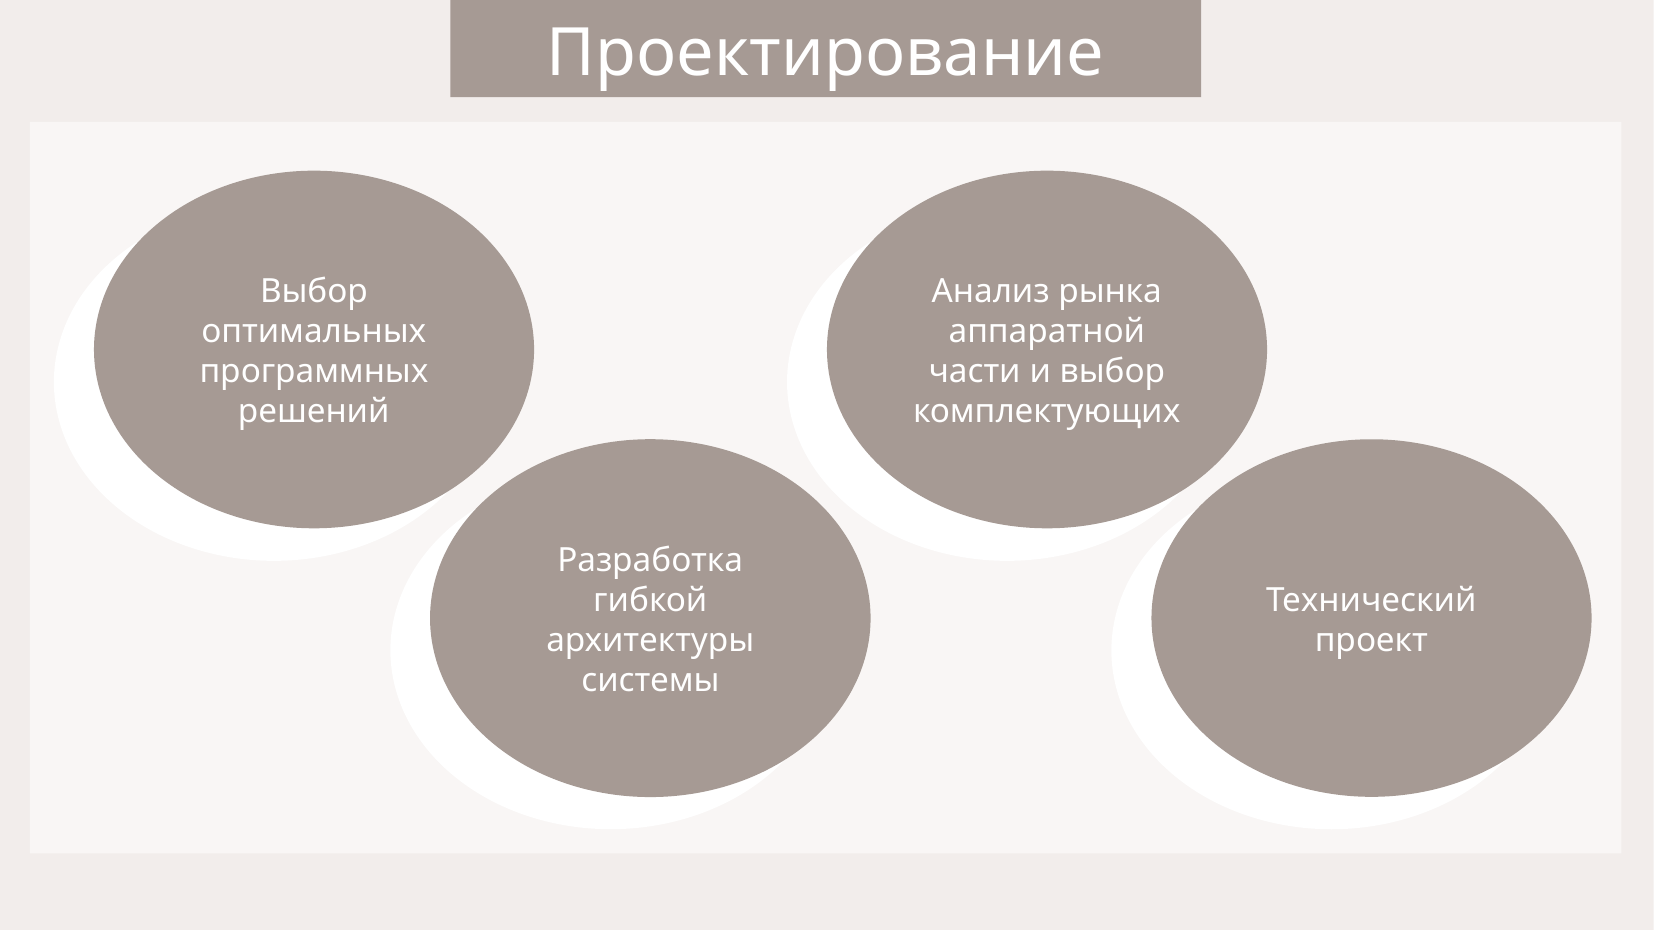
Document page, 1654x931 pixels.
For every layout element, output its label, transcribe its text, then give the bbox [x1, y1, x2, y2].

text_box [1111, 508, 1505, 830]
text_box Анализ рынка аппаратной части и выбор комплектующих [826, 170, 1268, 529]
text_box [390, 509, 784, 830]
text_box [29, 121, 1622, 854]
text_box Выбор оптимальных программных решений [93, 170, 535, 529]
text_box [455, 439, 629, 488]
text_box Технический проект [1151, 439, 1592, 797]
text_box Проектирование [450, 0, 1202, 98]
text_box Разработка гибкой архитектуры системы [430, 439, 871, 798]
text_box [787, 240, 1181, 561]
text_box [53, 240, 448, 561]
